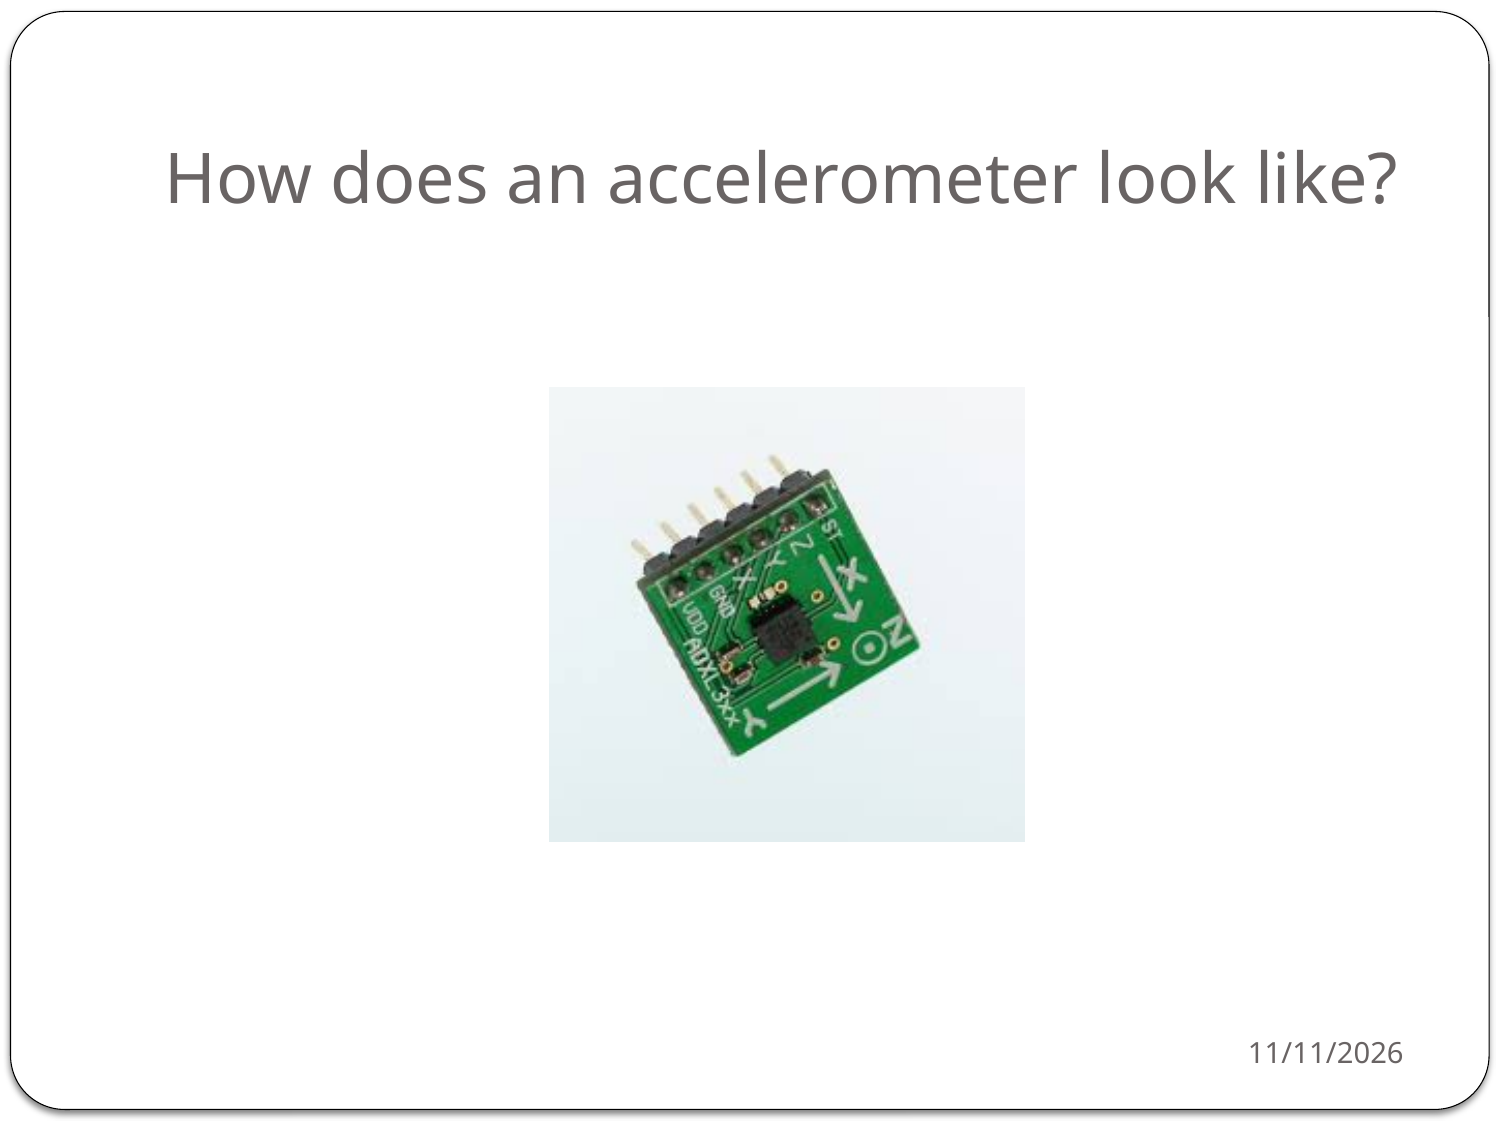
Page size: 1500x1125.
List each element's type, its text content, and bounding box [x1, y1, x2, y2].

title How does an accelerometer look like? [150, 45, 1425, 233]
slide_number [1012, 1015, 1419, 1094]
picture [549, 387, 1026, 843]
